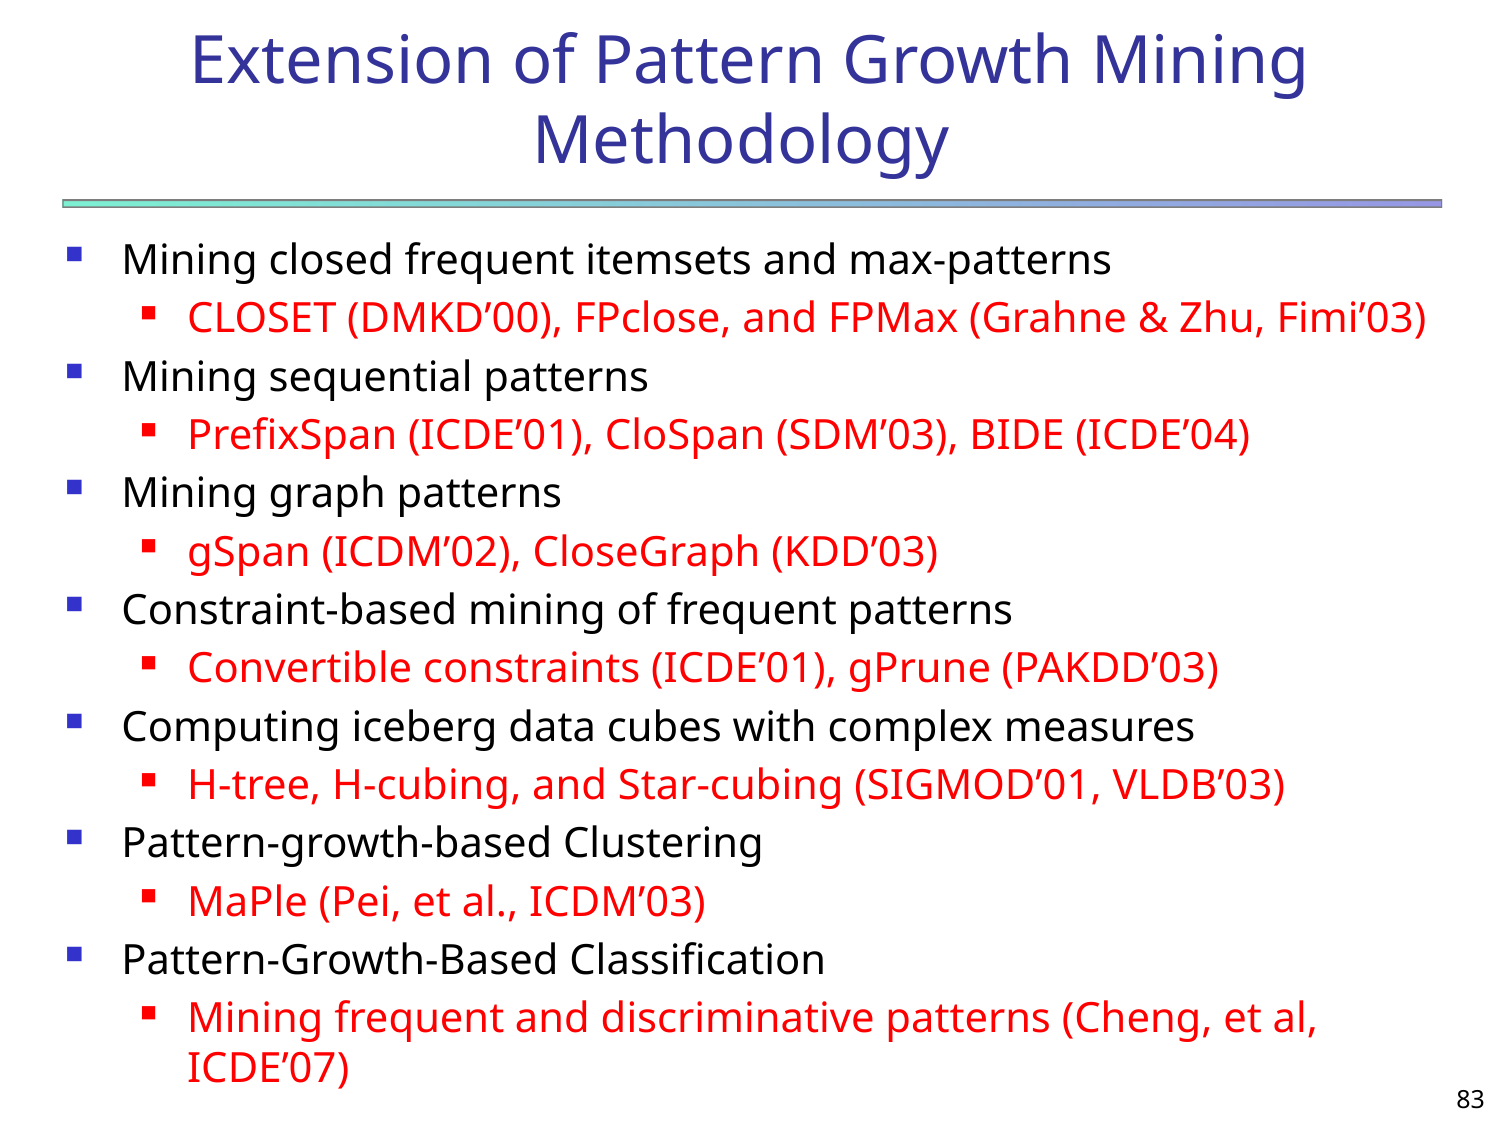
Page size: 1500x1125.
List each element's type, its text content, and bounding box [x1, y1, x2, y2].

title Extension of Pattern Growth Mining Methodology [0, 50, 1500, 144]
list Mining closed frequent itemsets and max-patterns CLOSET (DMKD’00), FPclose, and FPMax (Grahne & Zhu, Fimi’03) Mining sequential patterns PrefixSpan (ICDE’01), CloSpan (SDM’03), BIDE (ICDE’04) Mining graph patterns gSpan (ICDM’02), CloseGraph (KDD’03) Constraint-based mining of frequent patterns Convertible constraints (ICDE’01), gPrune (PAKDD’03) Computing iceberg data cubes with complex measures H-tree, H-cubing, and Star-cubing (SIGMOD’01, VLDB’03) Pattern-growth-based Clustering MaPle (Pei, et al., ICDM’03) Pattern-Growth-Based Classification Mining frequent and discriminative patterns (Cheng, et al, ICDE’07) [50, 224, 1463, 1100]
slide_number 83 [1187, 1062, 1500, 1125]
